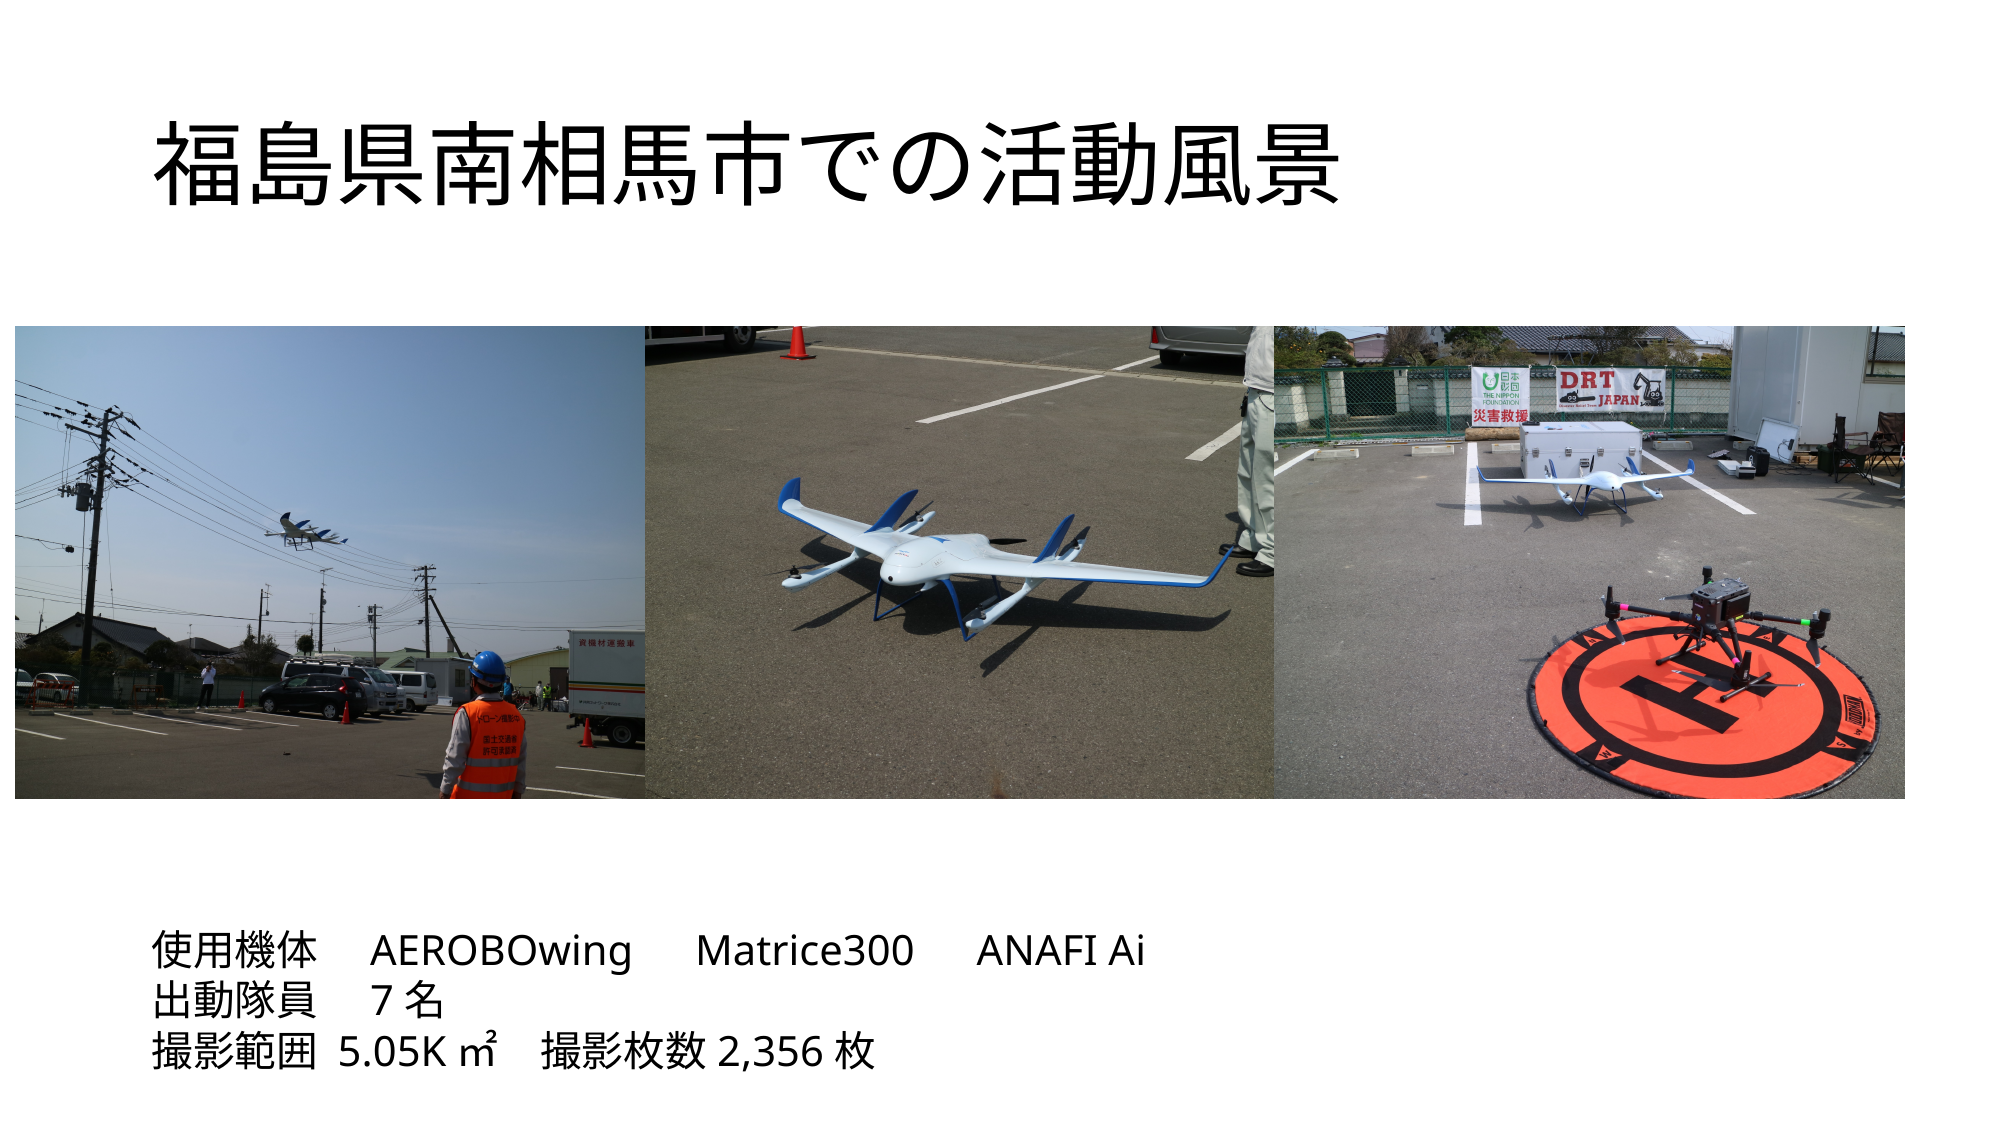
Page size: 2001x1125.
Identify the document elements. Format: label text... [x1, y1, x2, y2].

picture [15, 326, 645, 799]
title 福島県南相馬市での活動風景 [137, 59, 1863, 278]
picture [1274, 326, 1905, 799]
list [645, 326, 1274, 799]
text_box 使用機体 AEROBOwing Matrice300 ANAFI Ai 出動隊員 7名 撮影範囲 5.05K㎡ 撮影枚数2,356枚 [136, 916, 1162, 1125]
